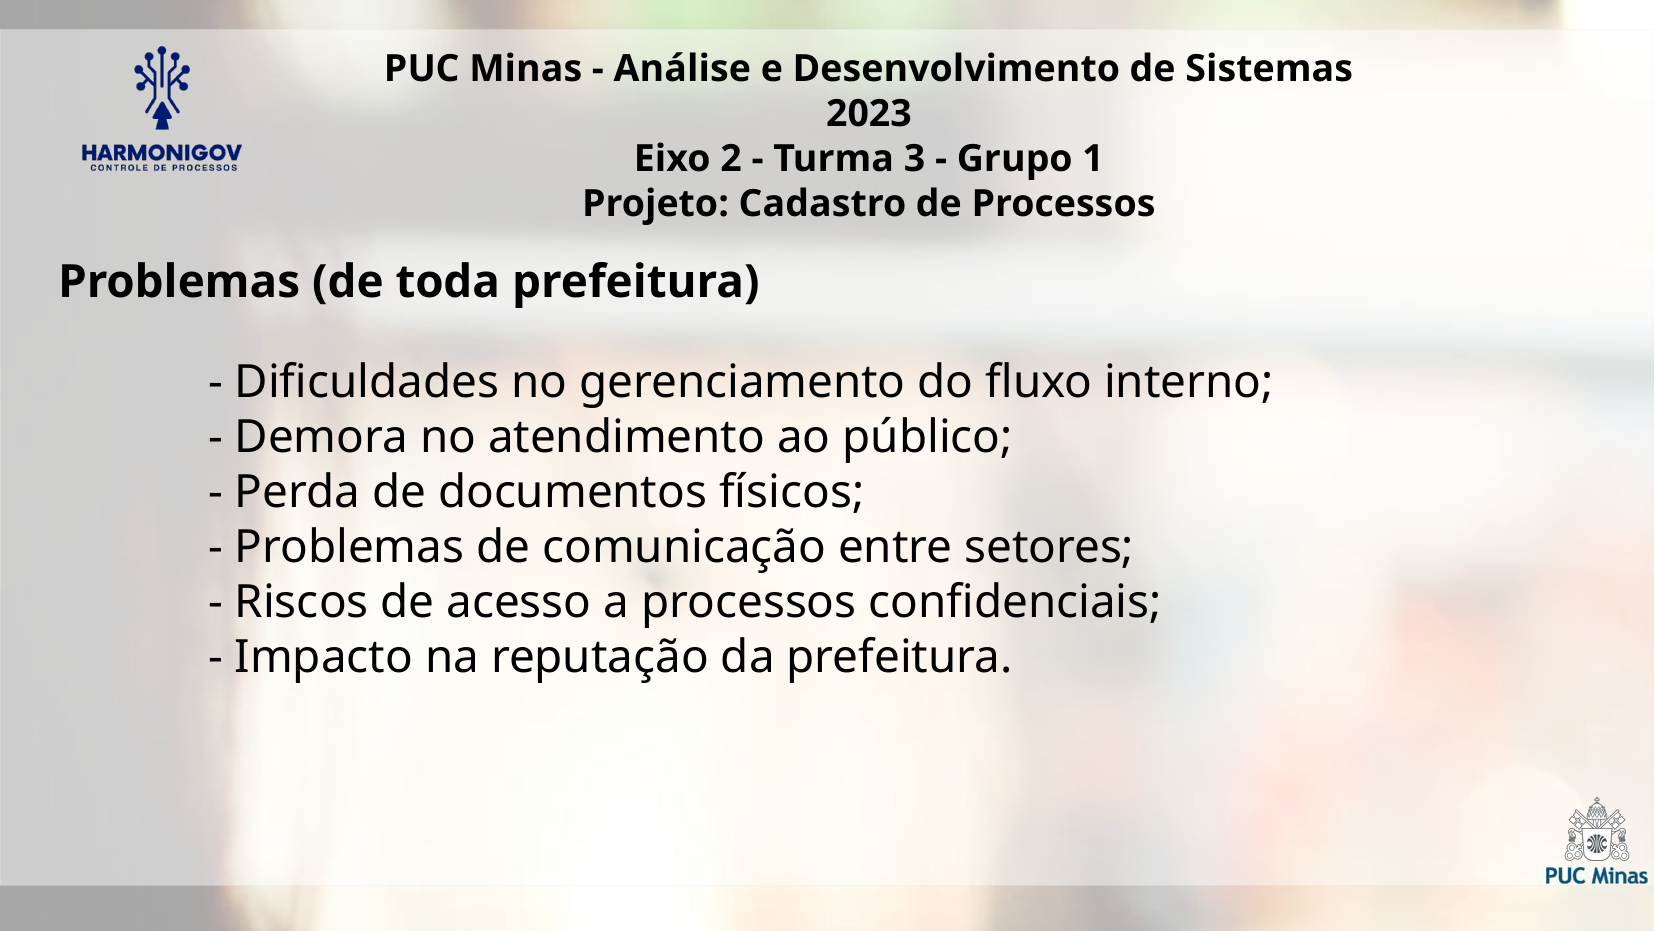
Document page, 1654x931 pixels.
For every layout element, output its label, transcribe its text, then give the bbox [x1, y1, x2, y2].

text_box Problemas (de toda prefeitura) - Dificuldades no gerenciamento do fluxo interno; - Demora no atendimento ao público; - Perda de documentos físicos; - Problemas de comunicação entre setores; - Riscos de acesso a processos confidenciais; - Impacto na reputação da prefeitura. [43, 244, 1624, 759]
text_box [0, 29, 1653, 886]
picture [1546, 796, 1648, 885]
picture [0, 0, 1654, 931]
text_box PUC Minas - Análise e Desenvolvimento de Sistemas 2023 Eixo 2 - Turma 3 - Grupo 1 Projeto: Cadastro de Processos [321, 36, 1417, 204]
picture [70, 36, 250, 178]
